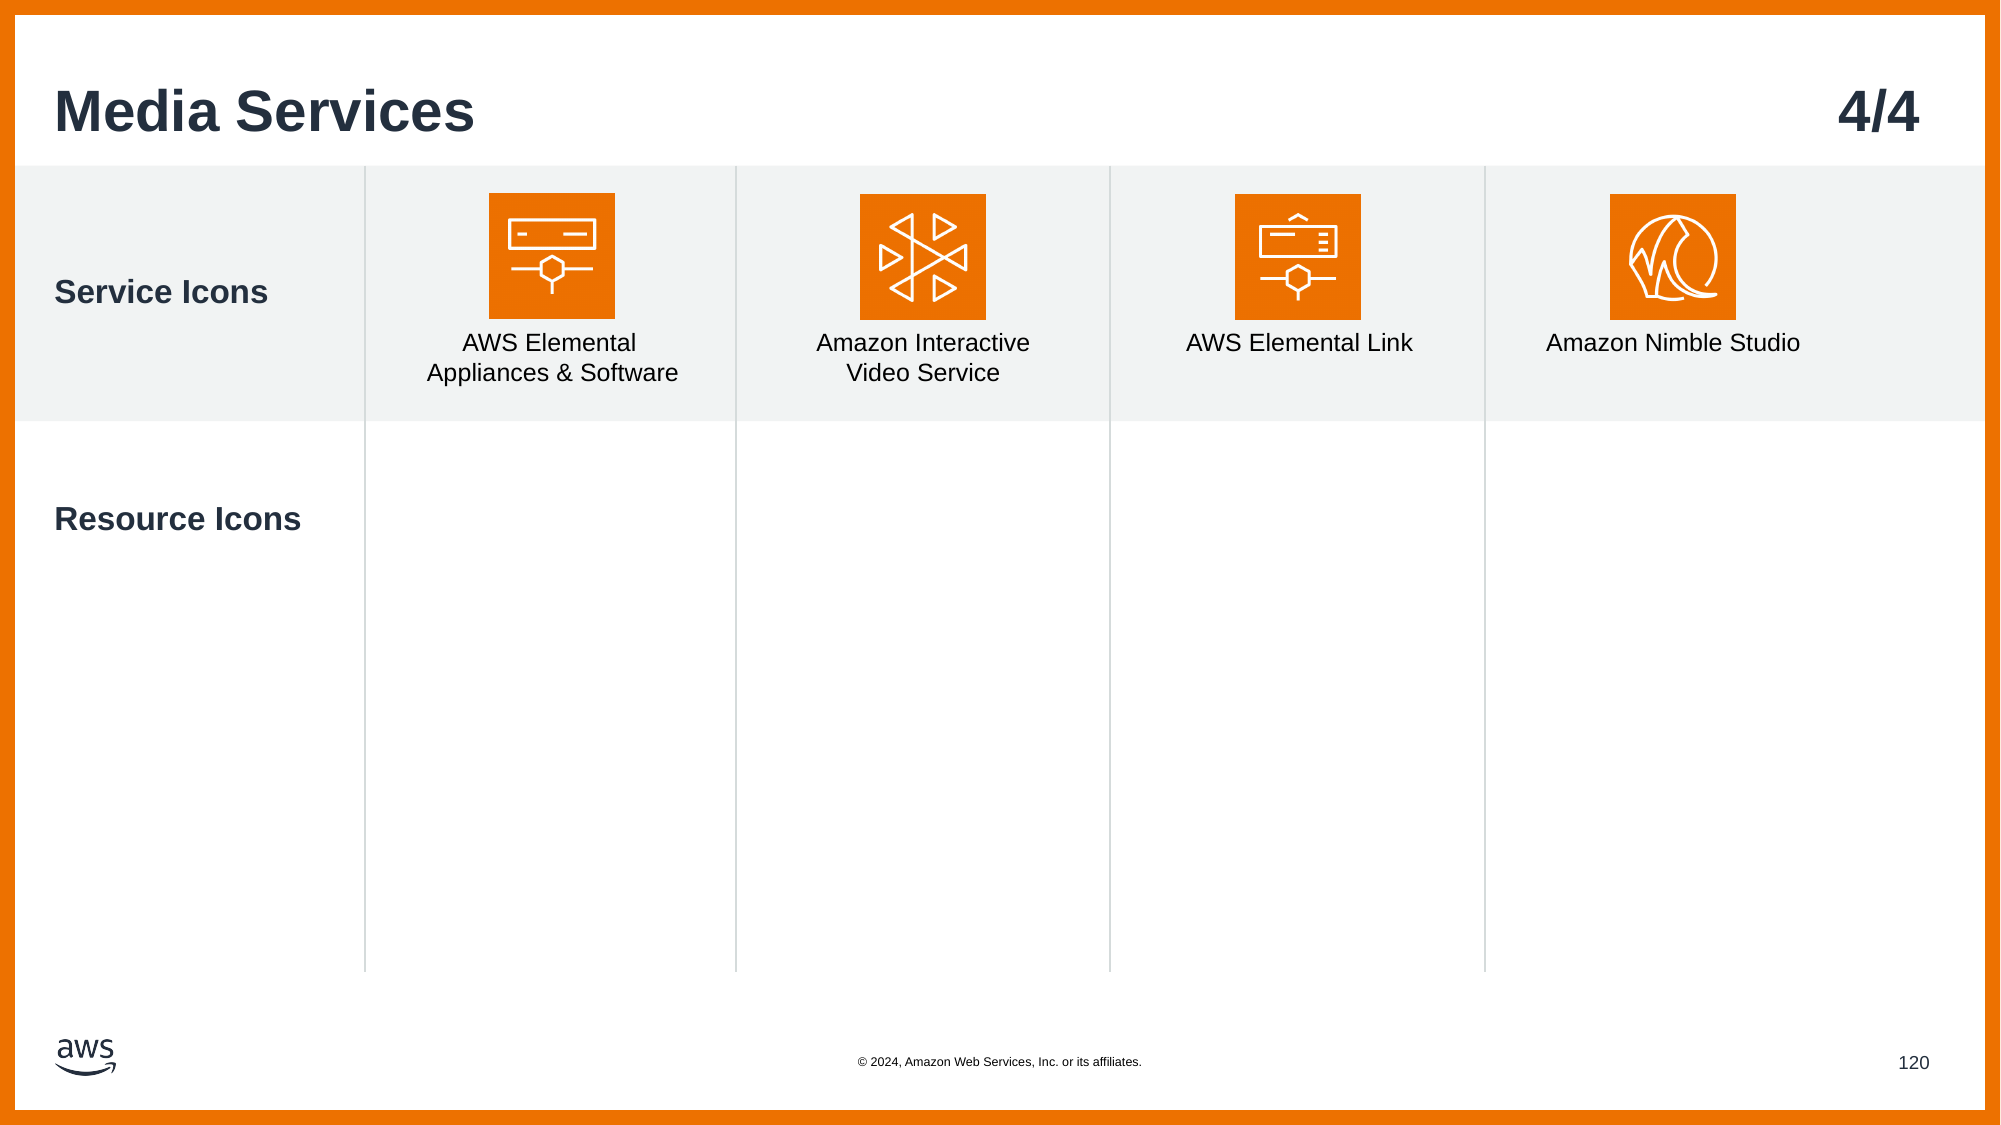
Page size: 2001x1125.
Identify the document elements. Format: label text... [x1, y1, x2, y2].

text_box AWS Elemental Link [1111, 319, 1484, 364]
title Media Services 4/4 [39, 59, 1963, 166]
picture [860, 194, 986, 320]
picture [1610, 194, 1736, 320]
text_box Amazon Interactive Video Service [739, 319, 1108, 394]
footer © 2024, Amazon Web Services, Inc. or its affiliates. [662, 1031, 1338, 1092]
picture [489, 193, 615, 319]
picture [1235, 194, 1361, 320]
text_box Amazon Nimble Studio [1493, 319, 1855, 364]
text_box AWS Elemental Appliances & Software [369, 319, 735, 394]
picture [55, 1039, 116, 1076]
slide_number 120 [1494, 1031, 1945, 1092]
